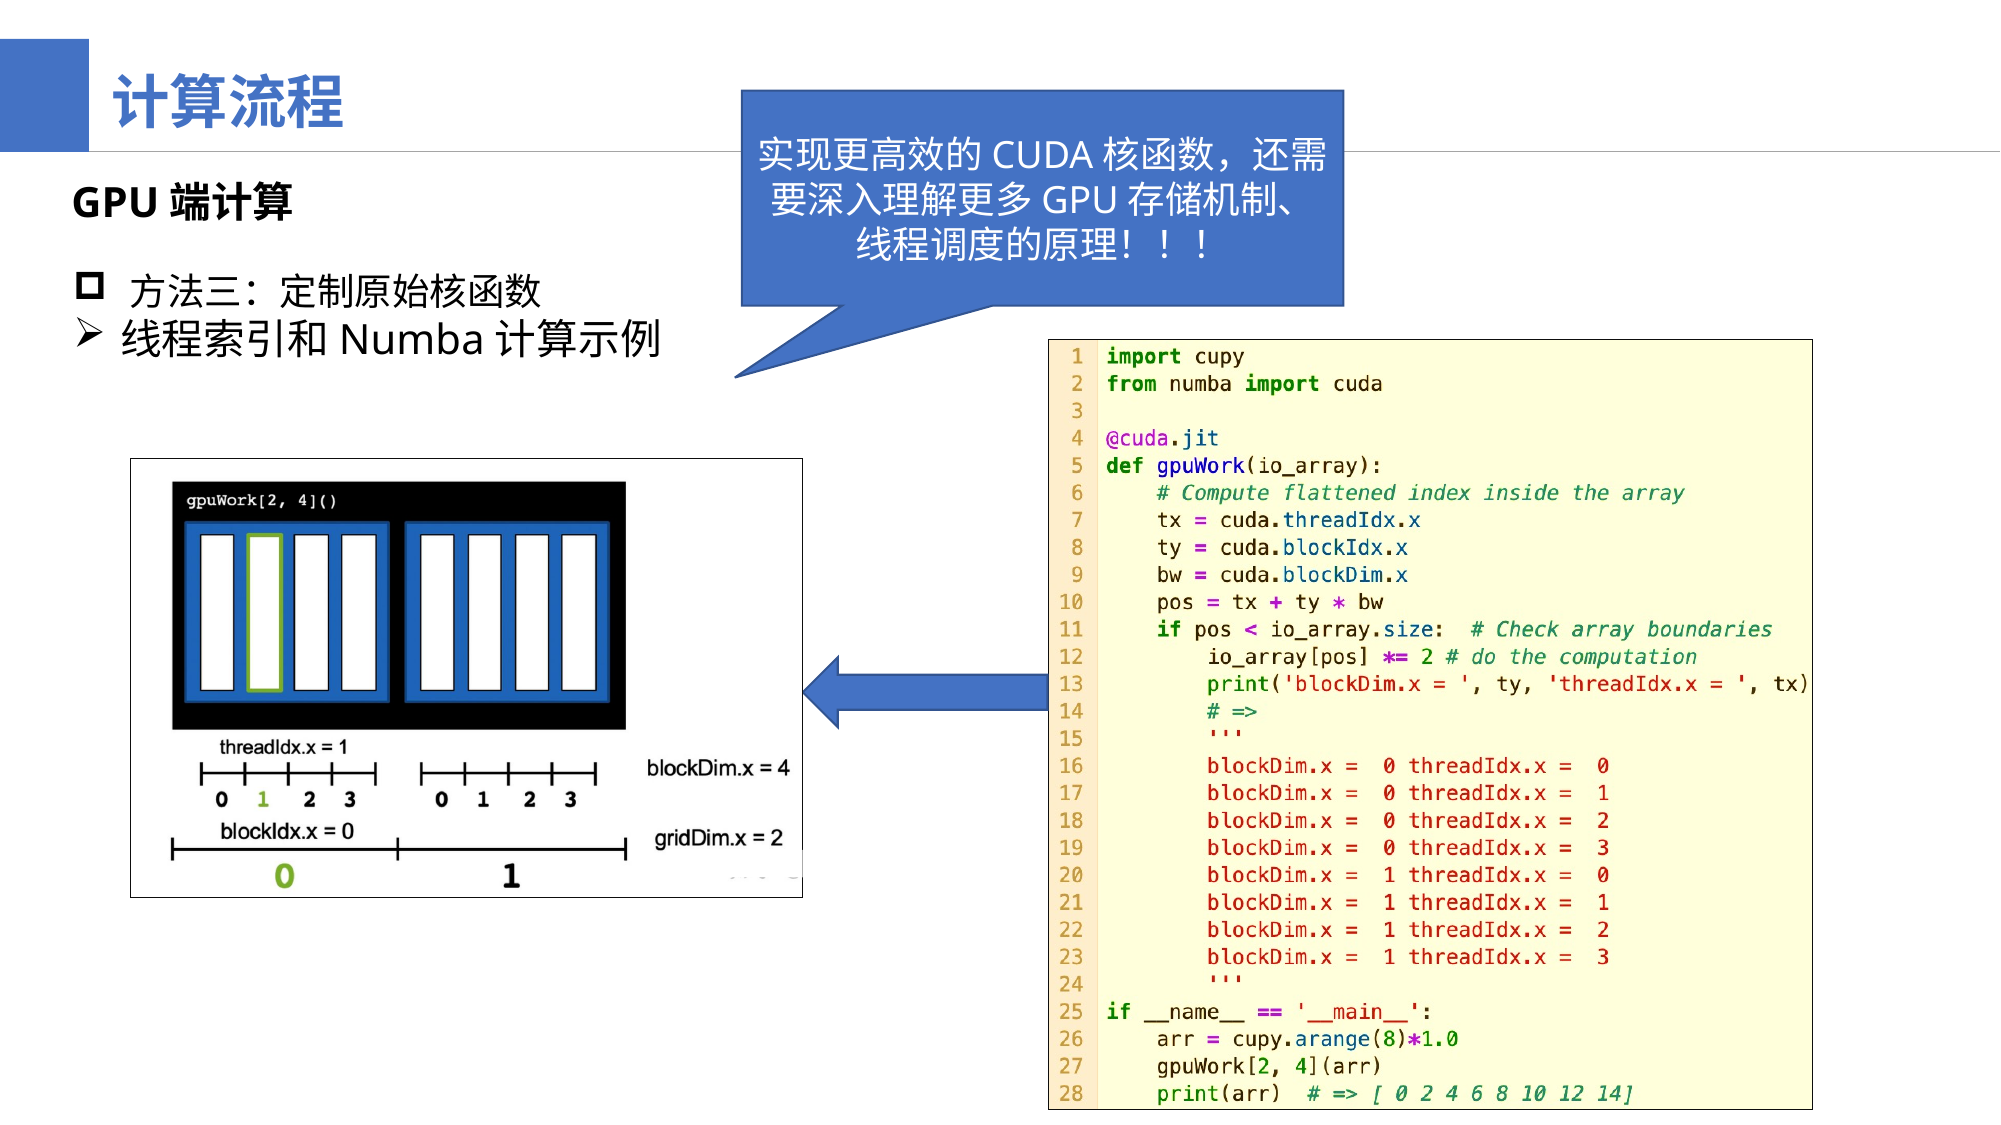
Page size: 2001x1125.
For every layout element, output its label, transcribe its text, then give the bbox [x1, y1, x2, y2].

text_box GPU端计算 [56, 167, 310, 233]
picture [1048, 339, 1813, 1110]
text_box 方法三：定制原始核函数 线程索引和Numba计算示例 [58, 237, 1957, 516]
list 计算流程 [96, 57, 1406, 144]
text_box [803, 654, 1048, 730]
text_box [130, 458, 803, 898]
text_box 实现更高效的CUDA核函数，还需要深入理解更多GPU存储机制、线程调度的原理！！！ [740, 89, 1345, 237]
